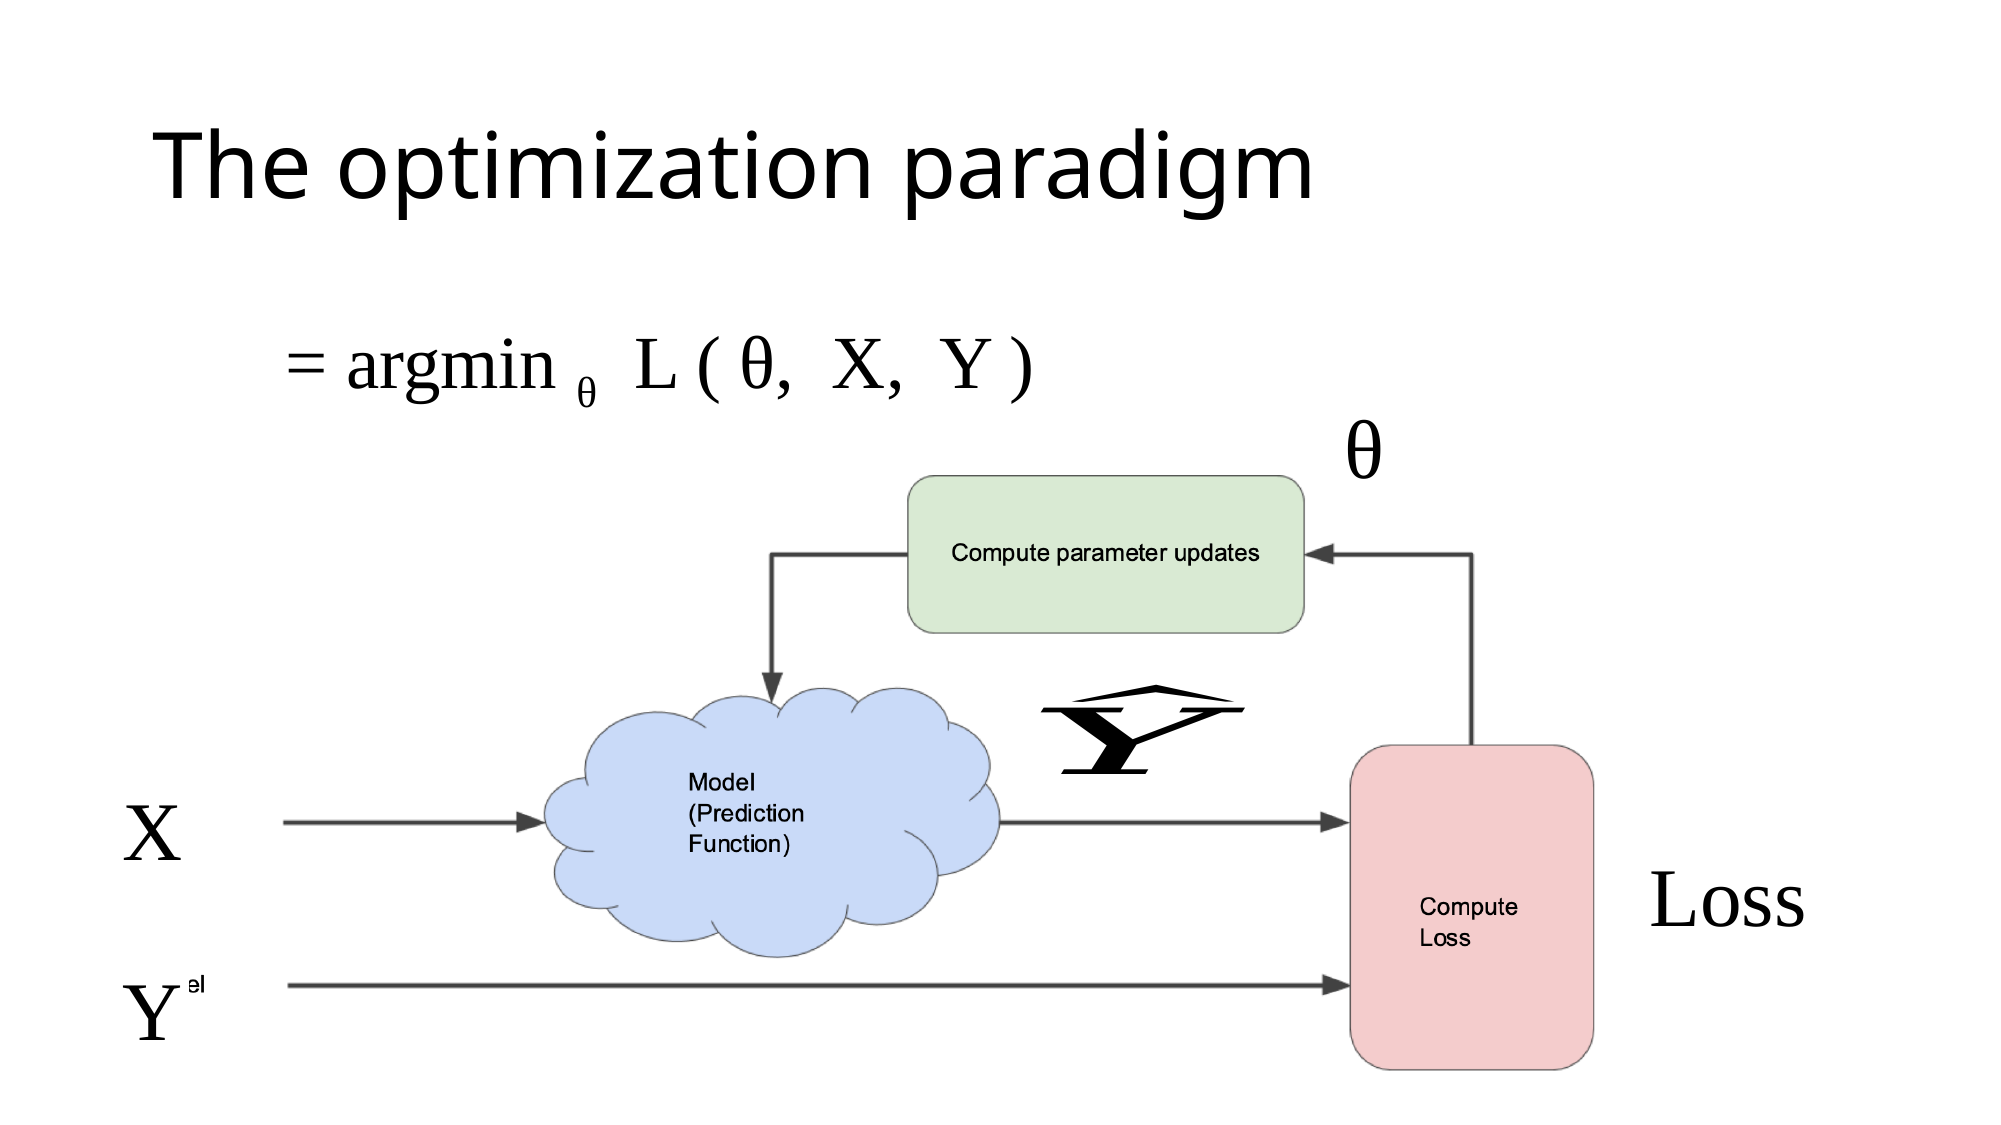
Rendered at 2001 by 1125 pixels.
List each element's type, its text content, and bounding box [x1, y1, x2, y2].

picture [41, 475, 1660, 1125]
title The optimization paradigm [137, 59, 1863, 278]
text_box θ [1329, 387, 1387, 475]
text_box Loss [1660, 835, 1907, 950]
